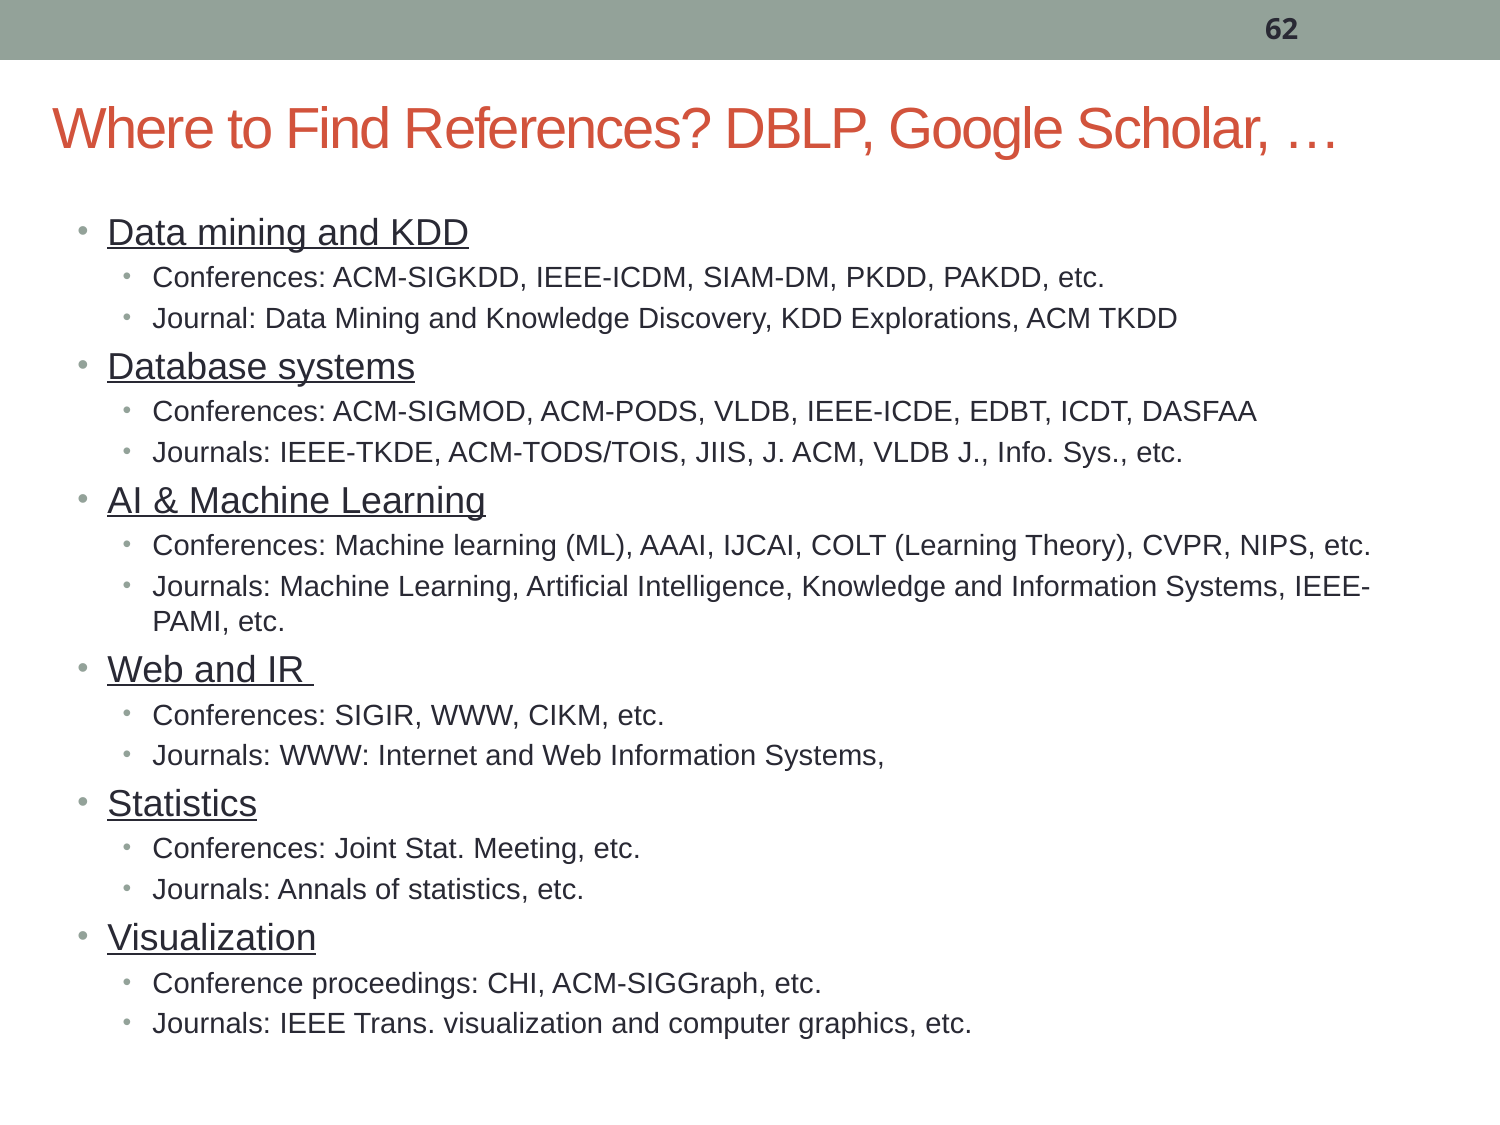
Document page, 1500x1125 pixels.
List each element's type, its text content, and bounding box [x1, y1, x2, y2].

list Data mining and KDD Conferences: ACM-SIGKDD, IEEE-ICDM, SIAM-DM, PKDD, PAKDD, etc. Journal: Data Mining and Knowledge Discovery, KDD Explorations, ACM TKDD Database systems Conferences: ACM-SIGMOD, ACM-PODS, VLDB, IEEE-ICDE, EDBT, ICDT, DASFAA Journals: IEEE-TKDE, ACM-TODS/TOIS, JIIS, J. ACM, VLDB J., Info. Sys., etc. AI & Machine Learning Conferences: Machine learning (ML), AAAI, IJCAI, COLT (Learning Theory), CVPR, NIPS, etc. Journals: Machine Learning, Artificial Intelligence, Knowledge and Information Systems, IEEE-PAMI, etc. Web and IR Conferences: SIGIR, WWW, CIKM, etc. Journals: WWW: Internet and Web Information Systems, Statistics Conferences: Joint Stat. Meeting, etc. Journals: Annals of statistics, etc. Visualization Conference proceedings: CHI, ACM-SIGGraph, etc. Journals: IEEE Trans. visualization and computer graphics, etc. [62, 200, 1413, 1063]
slide_number 62 [1250, 3, 1425, 57]
title Where to Find References? DBLP, Google Scholar, … [37, 57, 1500, 195]
